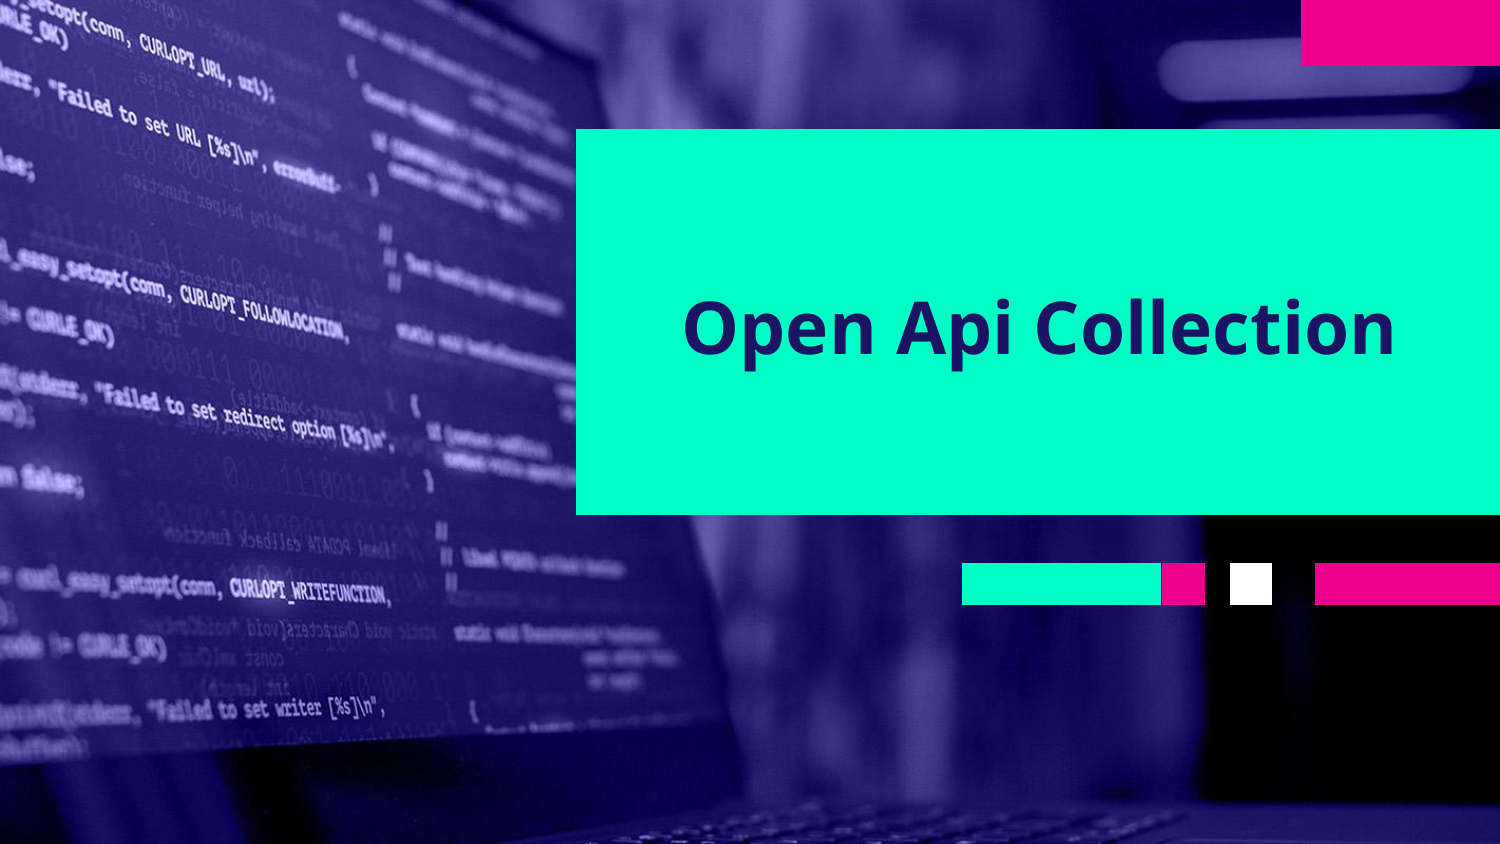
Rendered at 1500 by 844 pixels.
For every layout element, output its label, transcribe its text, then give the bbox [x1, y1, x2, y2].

picture [0, 0, 1500, 844]
title Open Api Collection [596, 166, 1484, 485]
